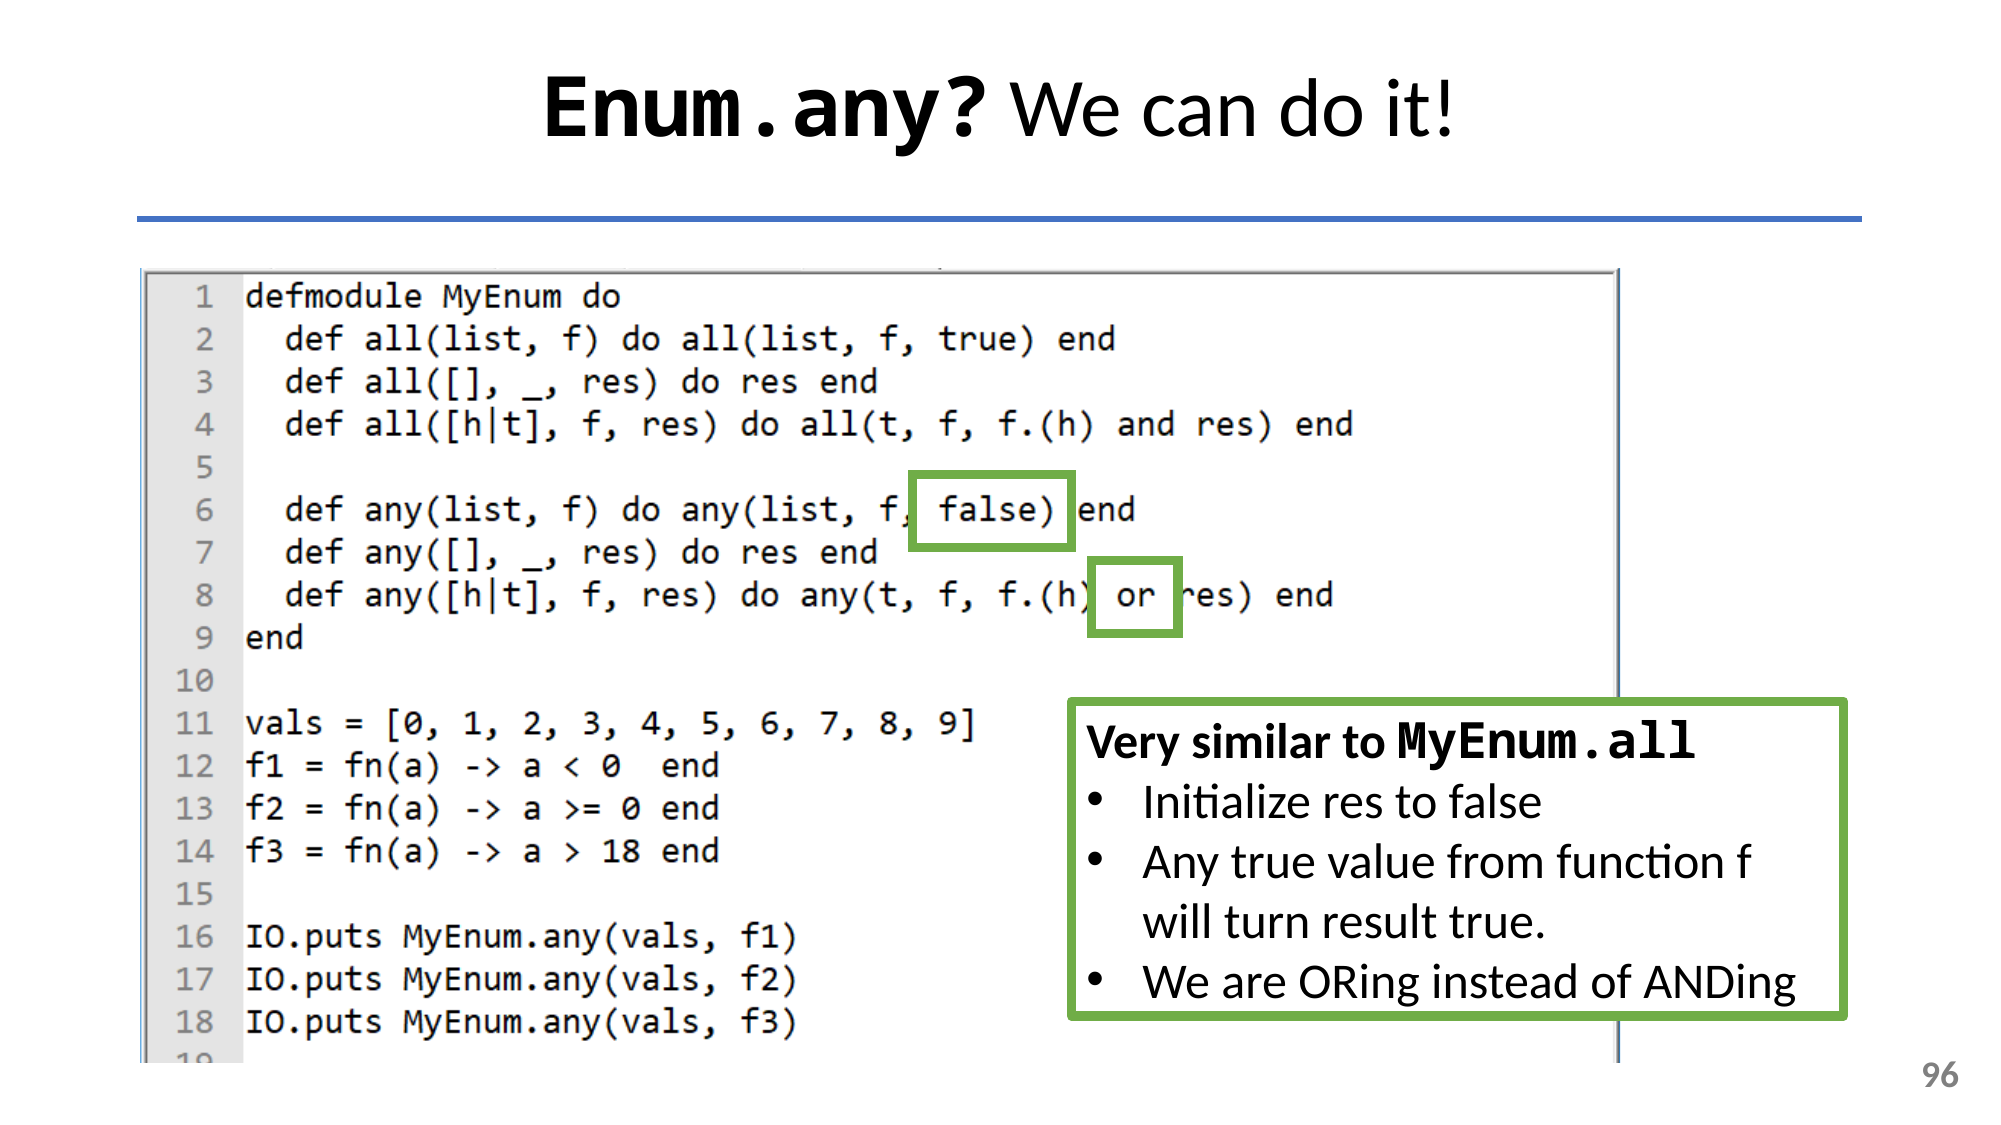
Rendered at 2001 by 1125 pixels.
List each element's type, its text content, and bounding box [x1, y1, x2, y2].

slide_number 96 [1524, 1042, 1975, 1103]
picture [140, 268, 1621, 1063]
text_box Enum.any? We can do it! [137, 1, 1863, 218]
text_box Very similar to MyEnum.all Initialize res to false Any true value from function f will turn result true. We are ORing instead of ANDing [1621, 701, 1844, 1016]
